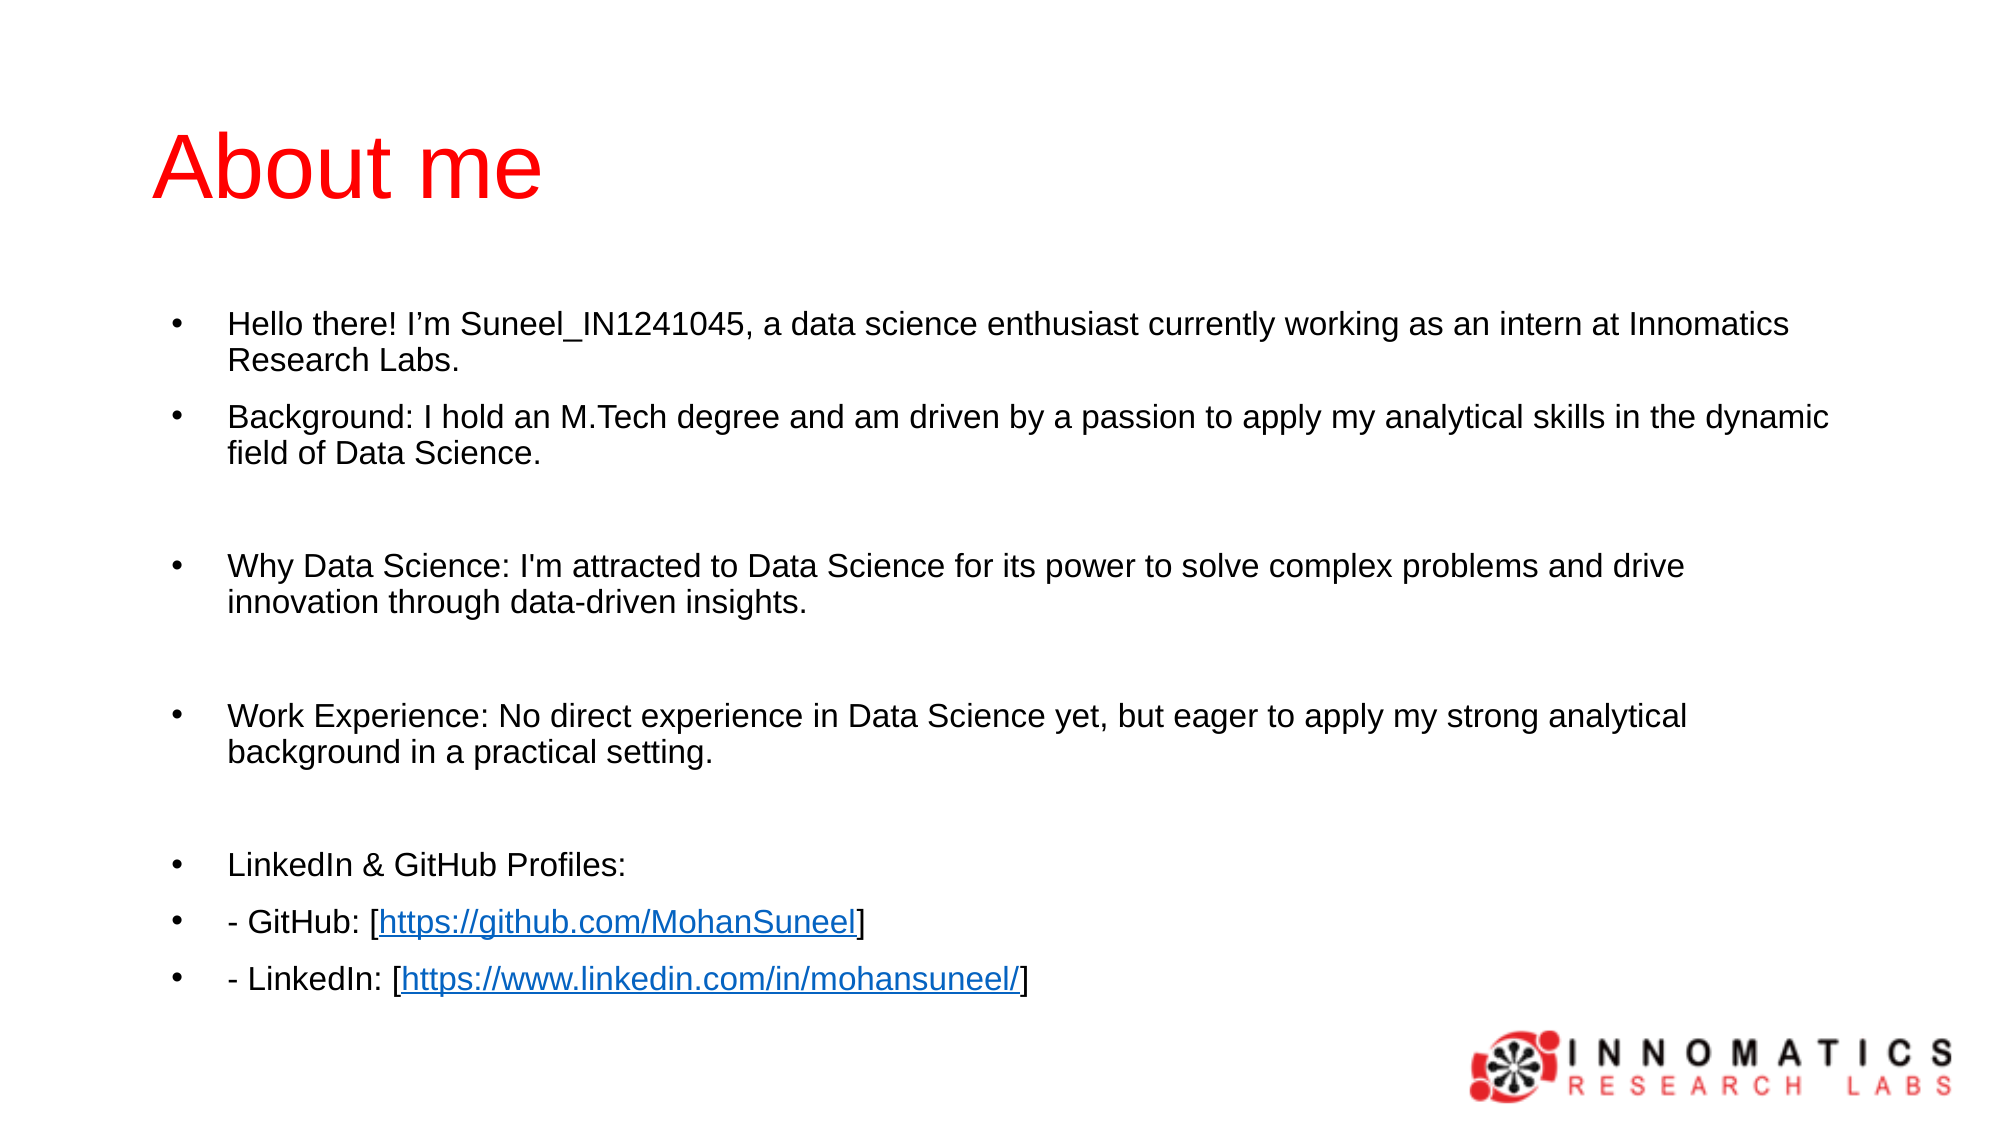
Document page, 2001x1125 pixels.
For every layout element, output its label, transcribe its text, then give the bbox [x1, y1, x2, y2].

title About me [137, 59, 1863, 278]
picture [1445, 1014, 1975, 1125]
list Hello there! I’m Suneel_IN1241045, a data science enthusiast currently working as an intern at Innomatics Research Labs. Background: I hold an M.Tech degree and am driven by a passion to apply my analytical skills in the dynamic field of Data Science. Why Data Science: I'm attracted to Data Science for its power to solve complex problems and drive innovation through data-driven insights. Work Experience: No direct experience in Data Science yet, but eager to apply my strong analytical background in a practical setting. LinkedIn & GitHub Profiles: - GitHub: [https://github.com/MohanSuneel] - LinkedIn: [https://www.linkedin.com/in/mohansuneel/] [137, 299, 1863, 1014]
